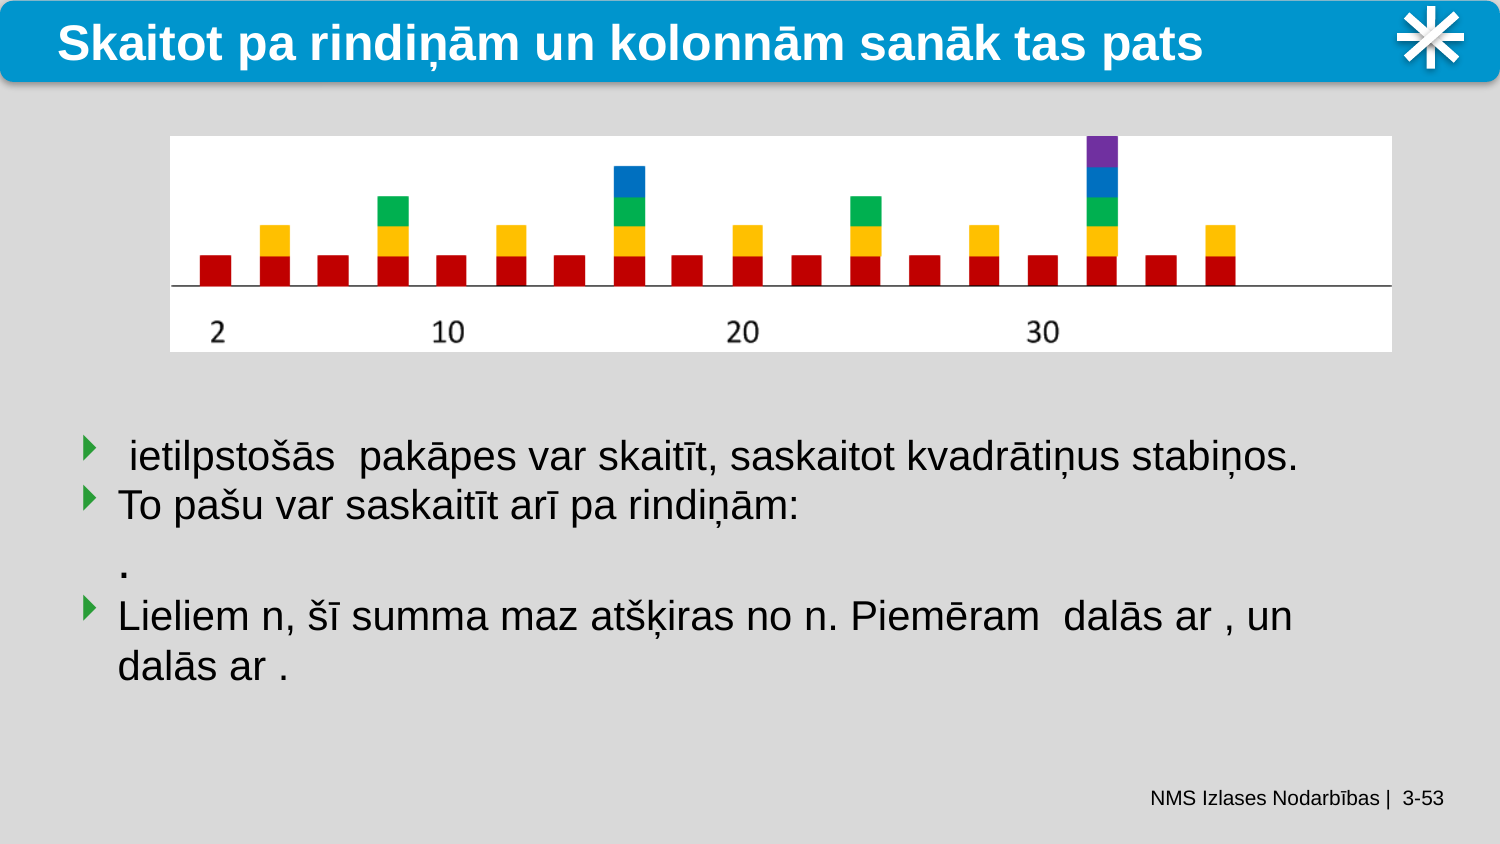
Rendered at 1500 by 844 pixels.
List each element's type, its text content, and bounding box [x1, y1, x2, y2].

title Skaitot pa rindiņām un kolonnām sanāk tas pats [56, 10, 1297, 73]
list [169, 136, 1392, 353]
